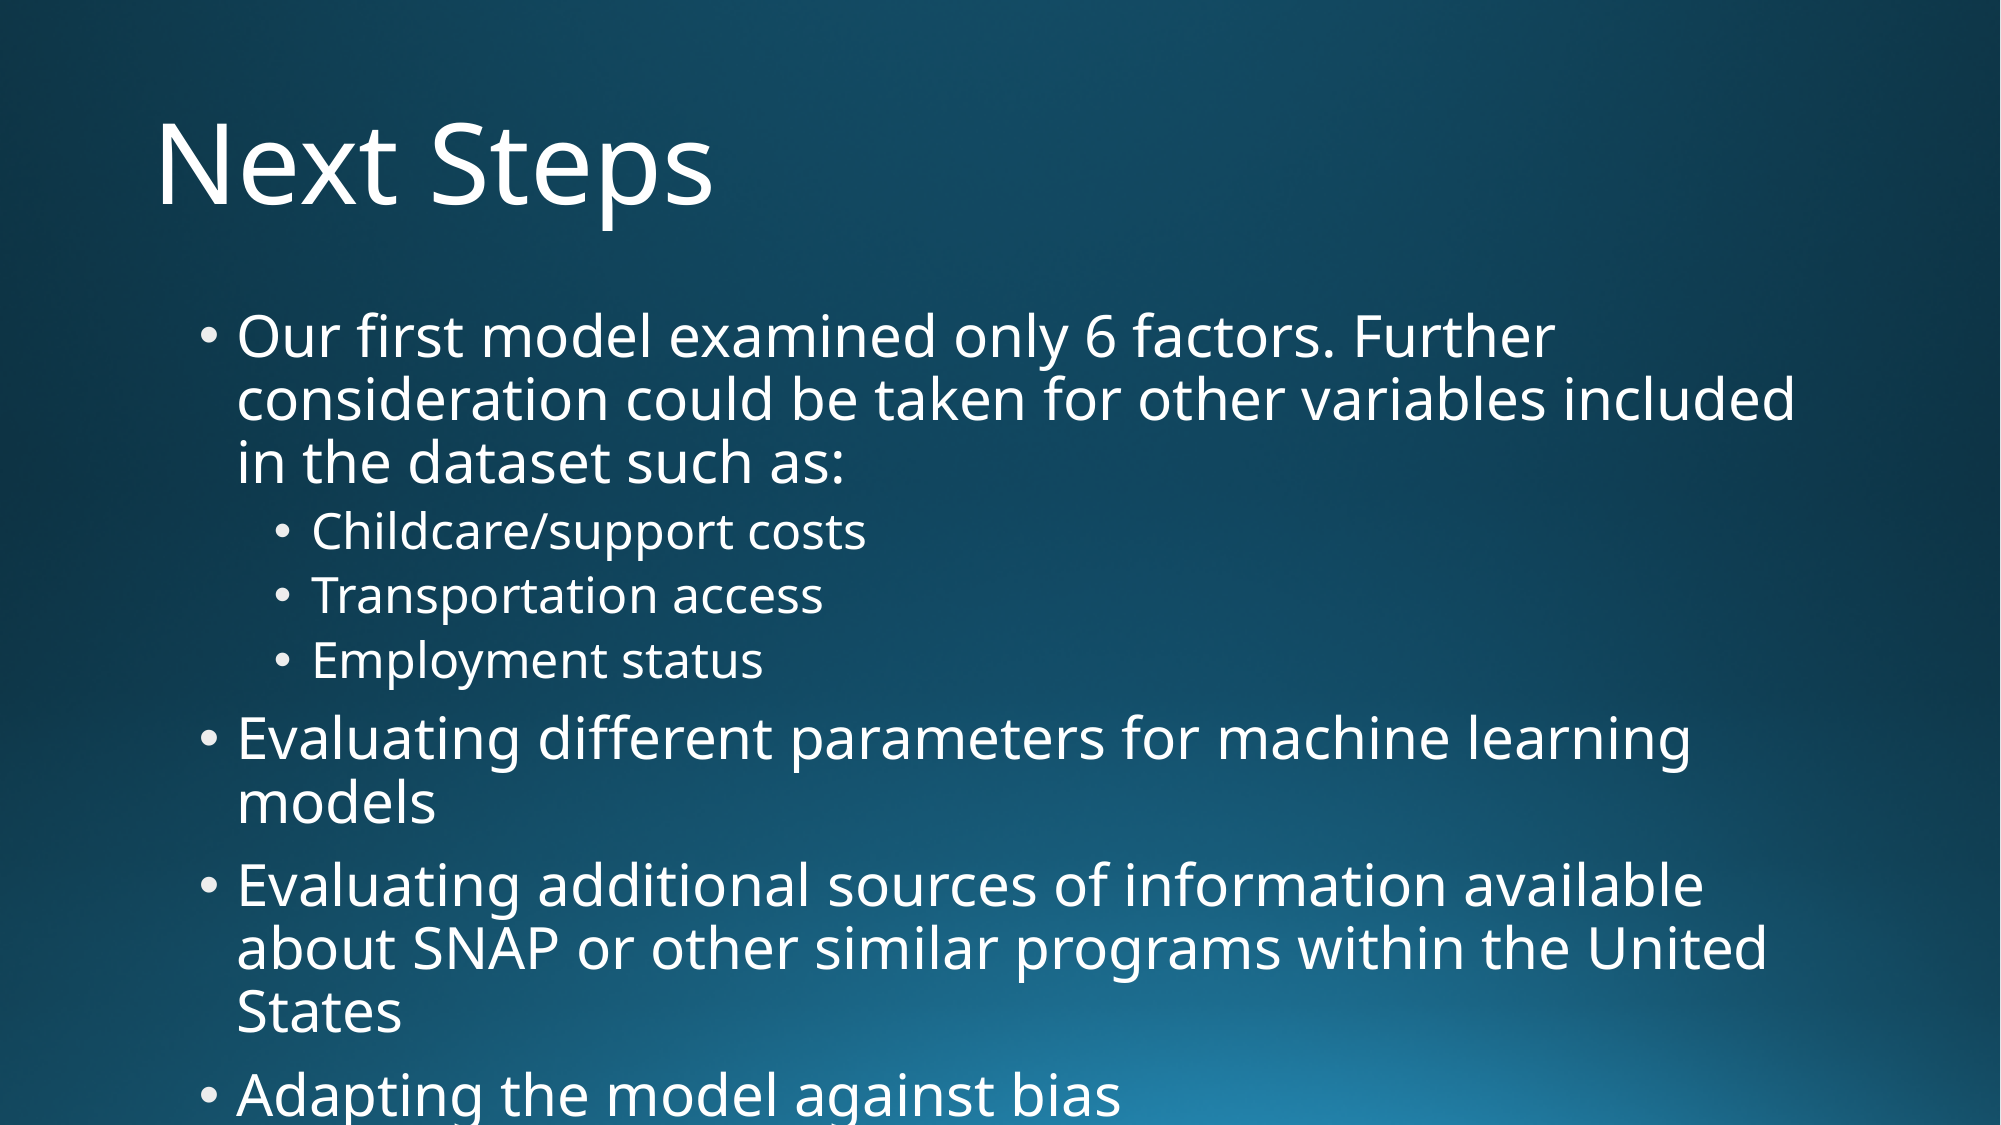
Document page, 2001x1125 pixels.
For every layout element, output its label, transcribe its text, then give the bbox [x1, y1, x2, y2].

picture [0, 0, 2001, 1125]
list Our first model examined only 6 factors. Further consideration could be taken for other variables included in the dataset such as: Childcare/support costs Transportation access Employment status Evaluating different parameters for machine learning models Evaluating additional sources of information available about SNAP or other similar programs within the United States Adapting the model against bias [183, 299, 1863, 1014]
title Next Steps [137, 59, 1863, 278]
